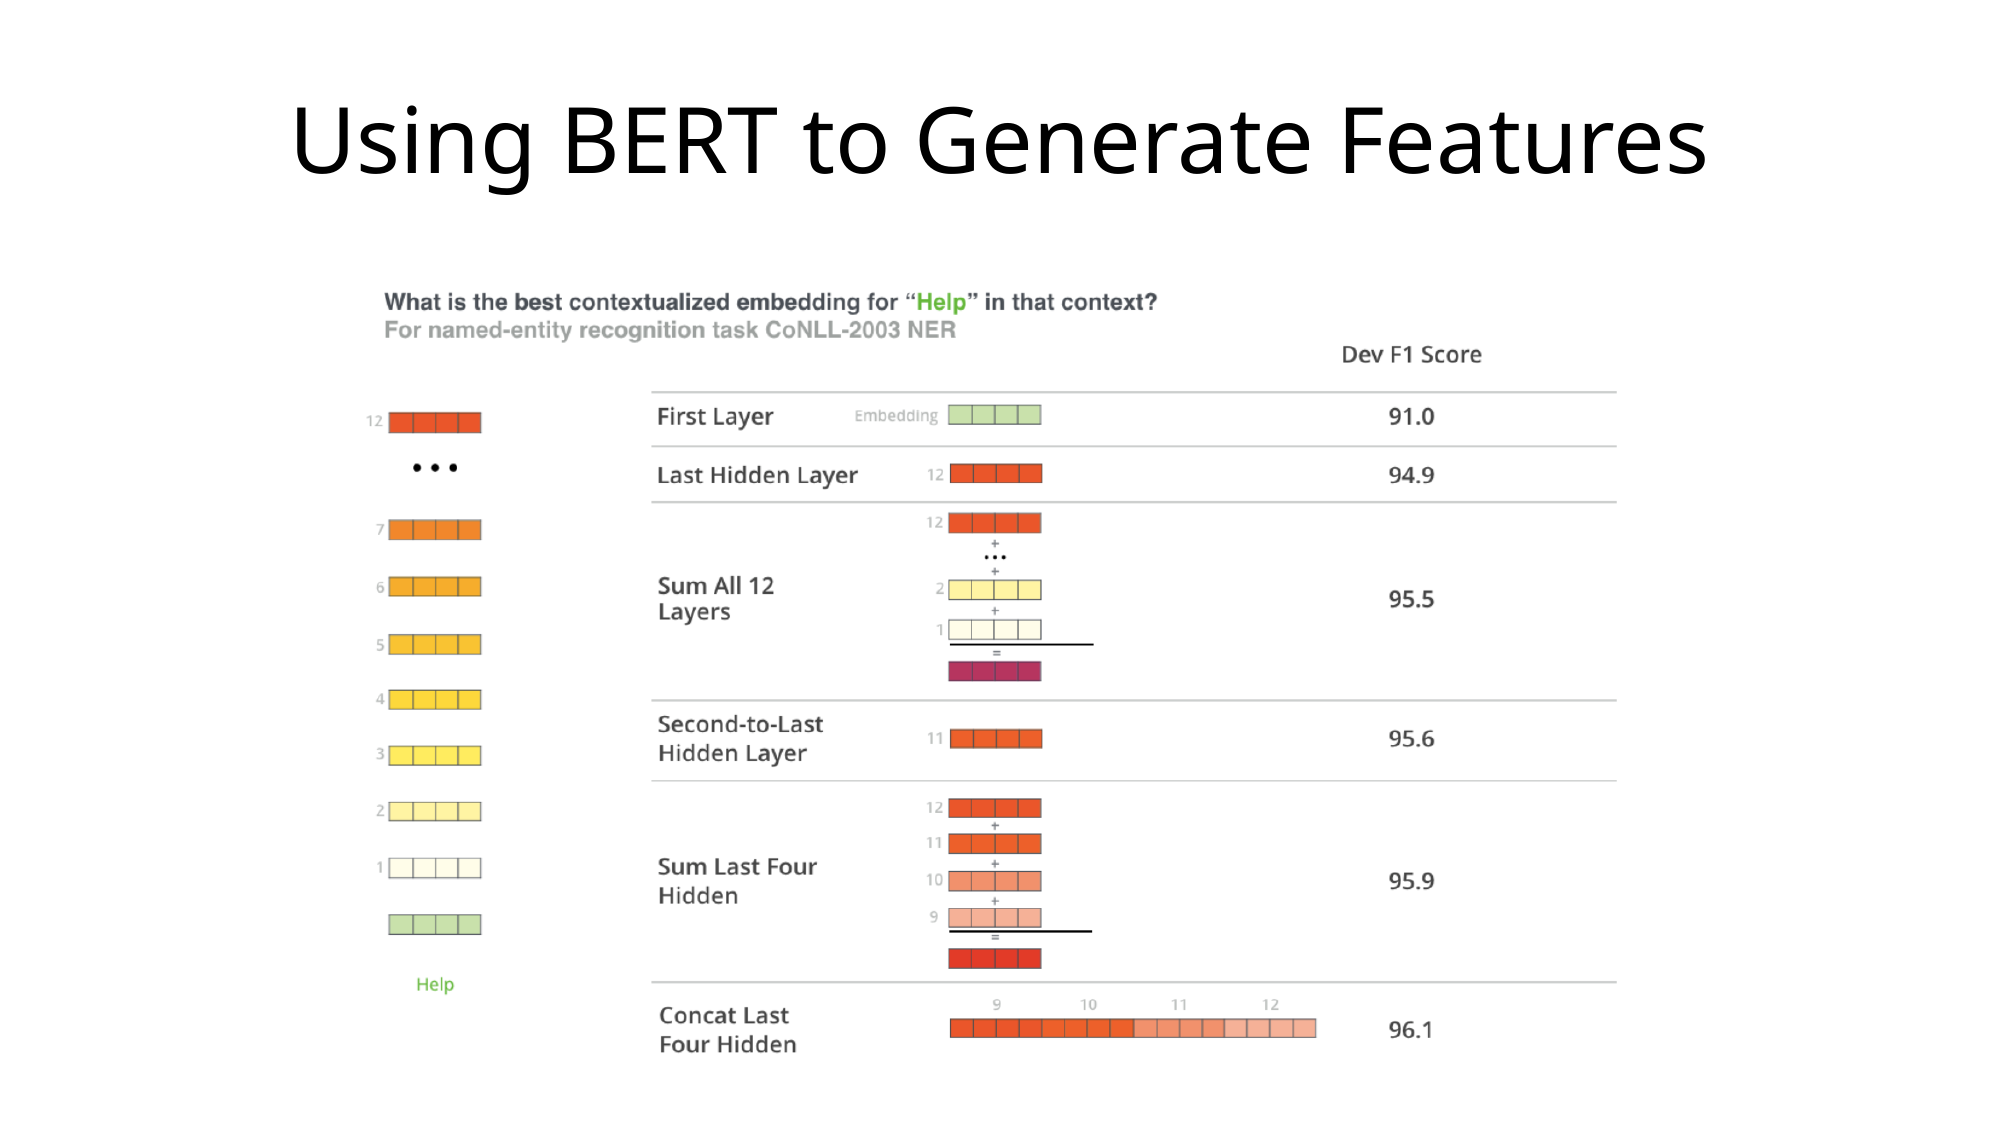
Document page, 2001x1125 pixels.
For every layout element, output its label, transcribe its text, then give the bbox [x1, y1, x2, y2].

title Using BERT to Generate Features [137, 35, 1863, 253]
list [364, 277, 1636, 1100]
